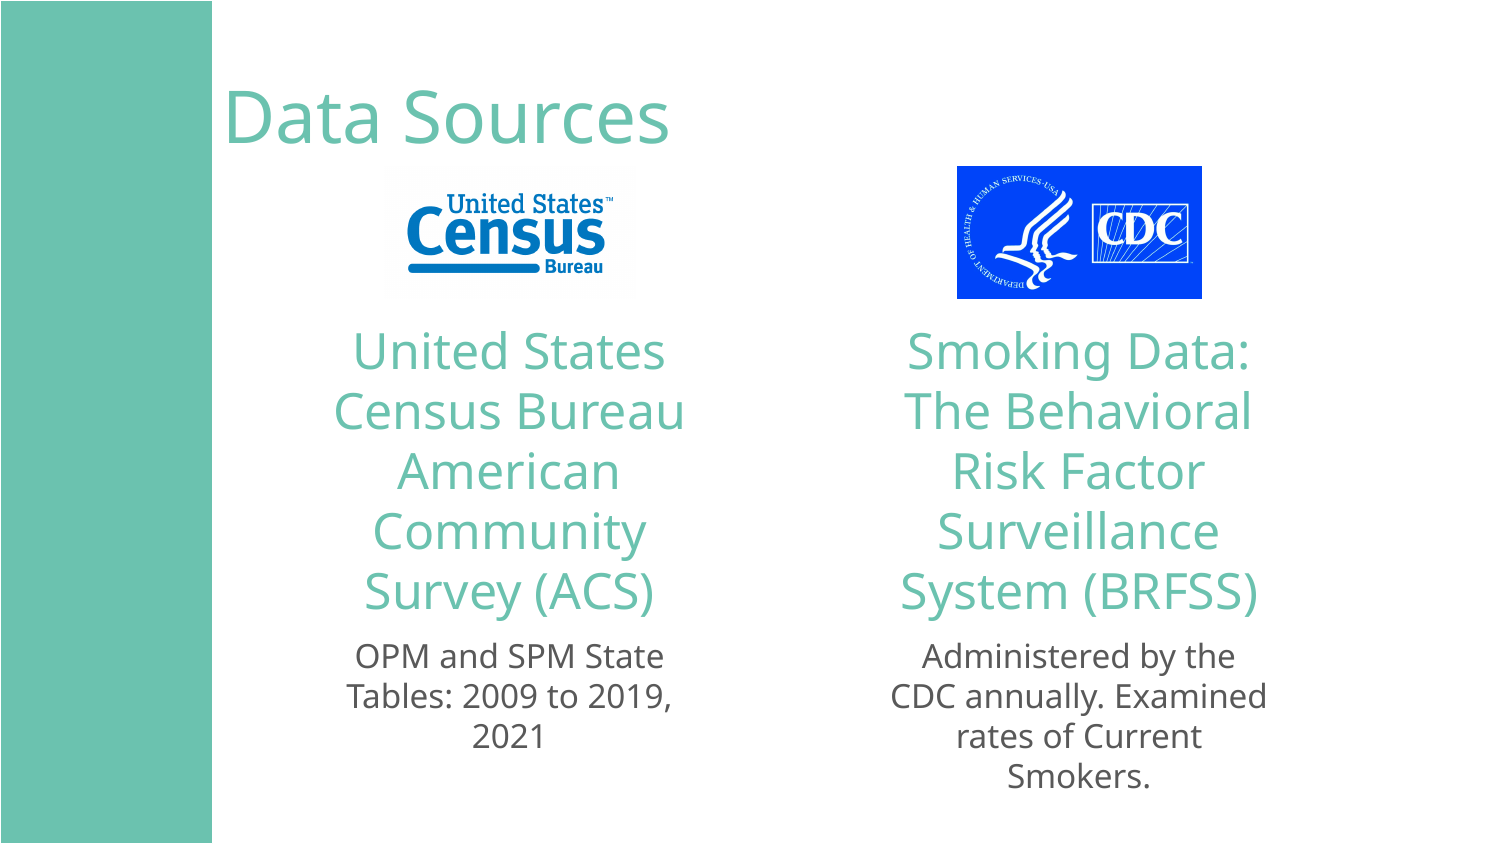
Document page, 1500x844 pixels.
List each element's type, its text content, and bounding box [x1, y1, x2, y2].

subtitle Smoking Data: The Behavioral Risk Factor Surveillance System (BRFSS) [873, 569, 1285, 635]
picture [383, 166, 636, 300]
title Data Sources [207, 72, 1382, 167]
subtitle OPM and SPM State Tables: 2009 to 2019, 2021 [304, 635, 716, 715]
picture [957, 166, 1202, 300]
subtitle Administered by the CDC annually. Examined rates of Current Smokers. [873, 635, 1285, 715]
subtitle United States Census Bureau American Community Survey (ACS) [304, 569, 716, 635]
